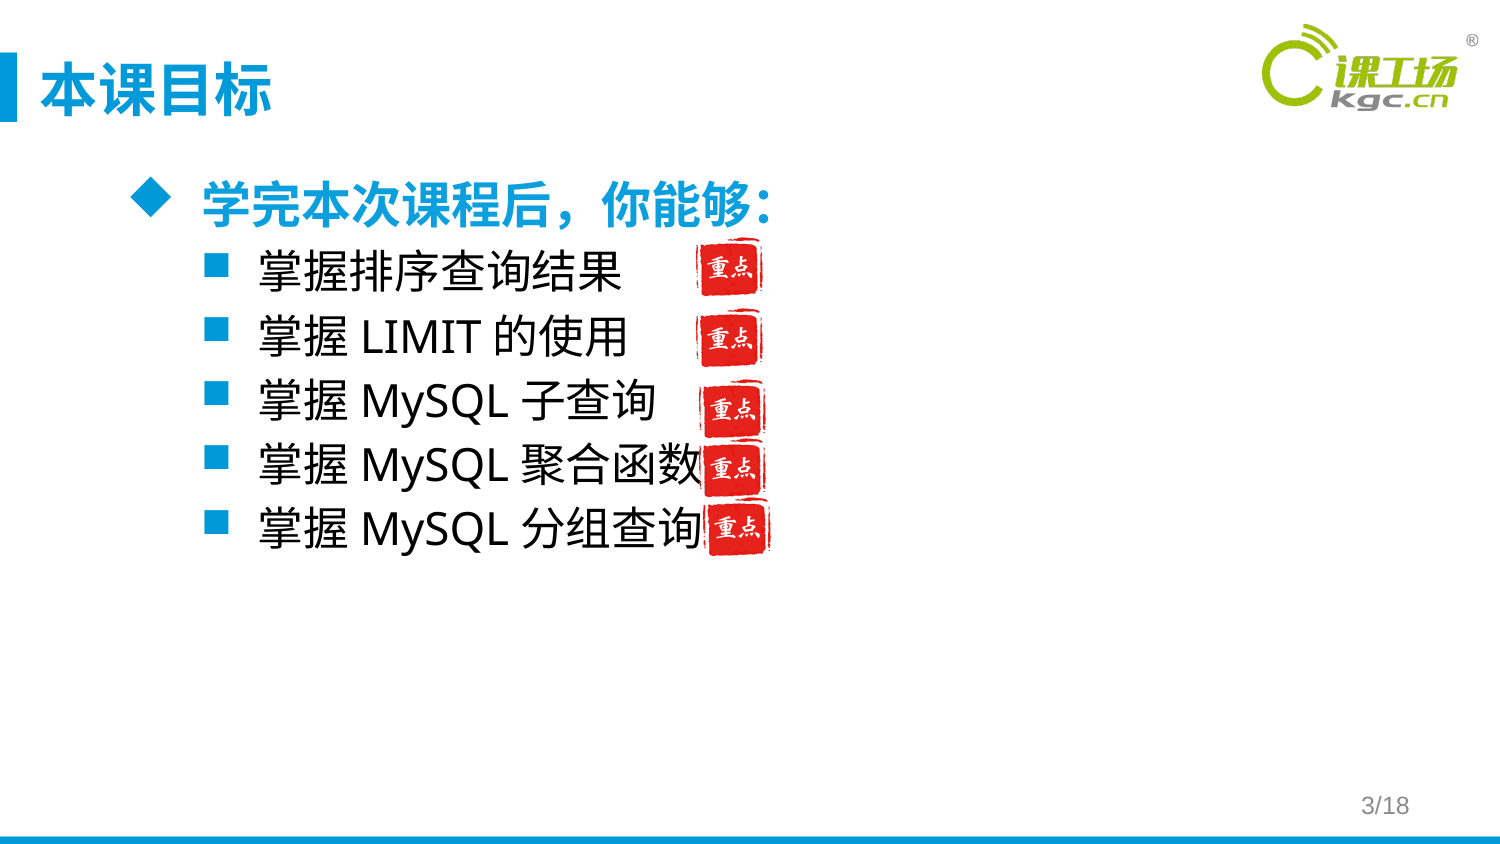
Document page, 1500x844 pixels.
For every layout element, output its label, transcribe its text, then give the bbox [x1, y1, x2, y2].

title 本课目标 [39, 33, 1383, 151]
slide_number 3/18 [1074, 782, 1425, 828]
list 学完本次课程后，你能够： 掌握排序查询结果 掌握LIMIT的使用 掌握MySQL子查询 掌握MySQL聚合函数 掌握MySQL分组查询 [110, 166, 1385, 724]
picture [0, 0, 1500, 836]
